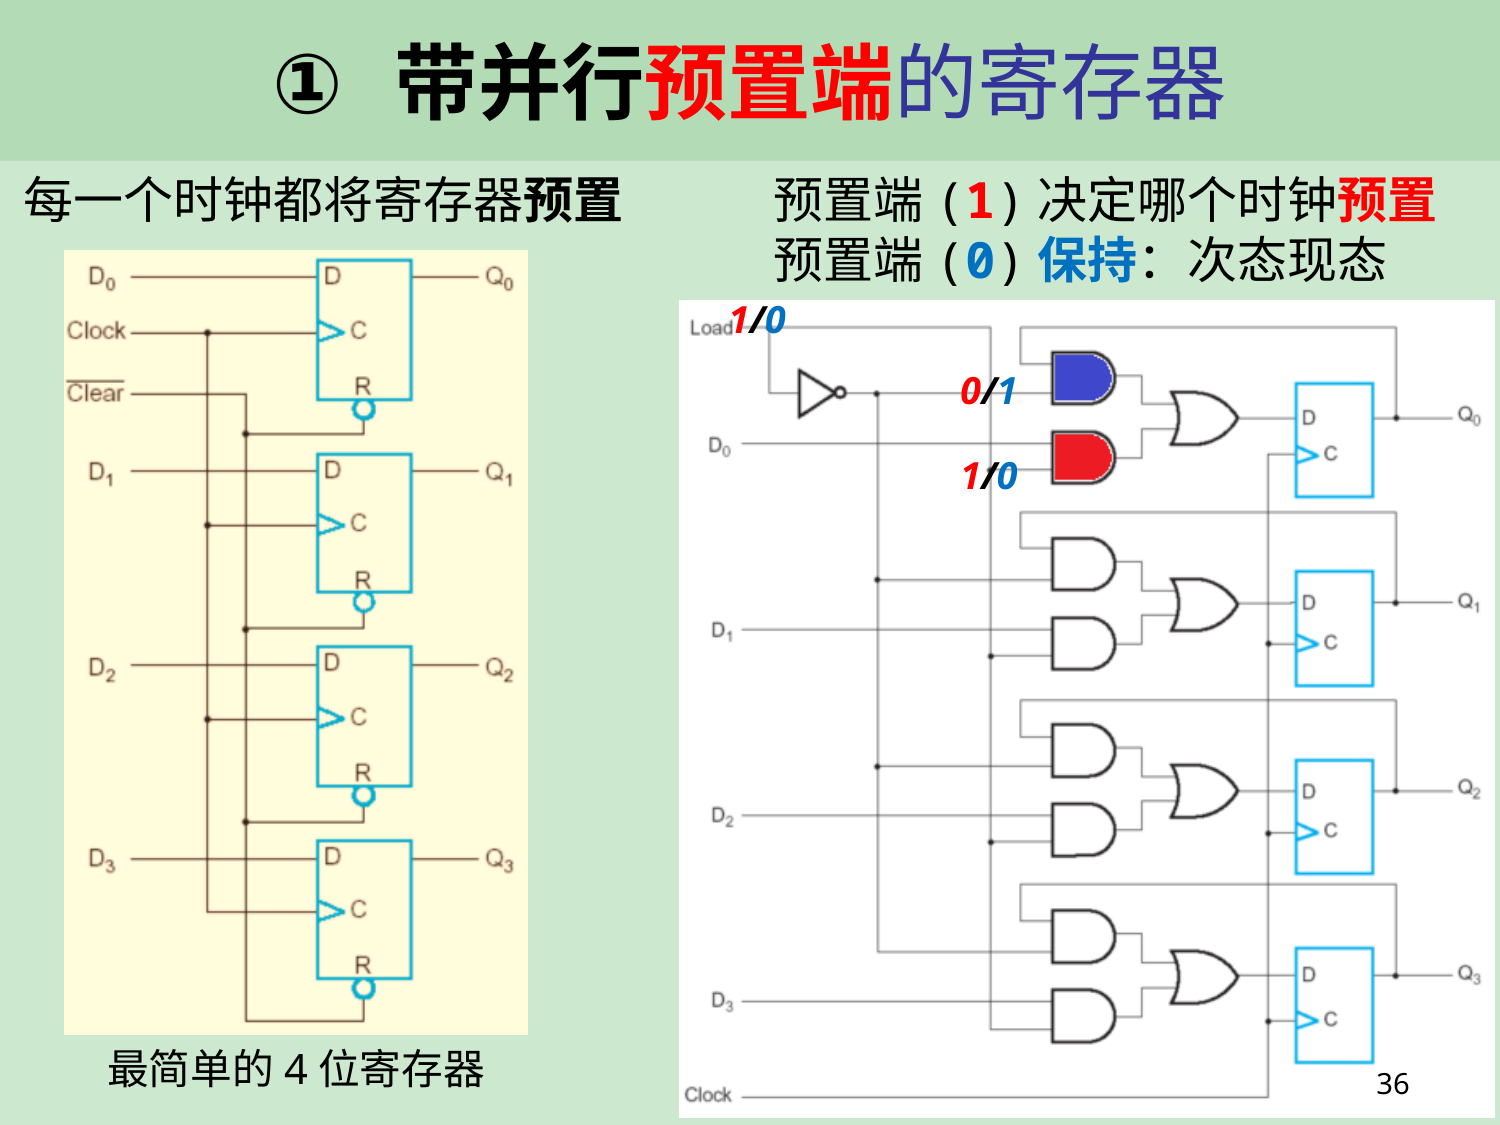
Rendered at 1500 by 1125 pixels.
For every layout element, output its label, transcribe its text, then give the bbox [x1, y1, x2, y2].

title 带并行预置端的寄存器 [17, 11, 1483, 149]
text_box 最简单的4位寄存器 [92, 1044, 500, 1100]
picture [64, 250, 528, 1036]
text_box 每一个时钟都将寄存器预置 [8, 160, 639, 236]
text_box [707, 288, 1040, 506]
picture [678, 300, 1495, 1118]
